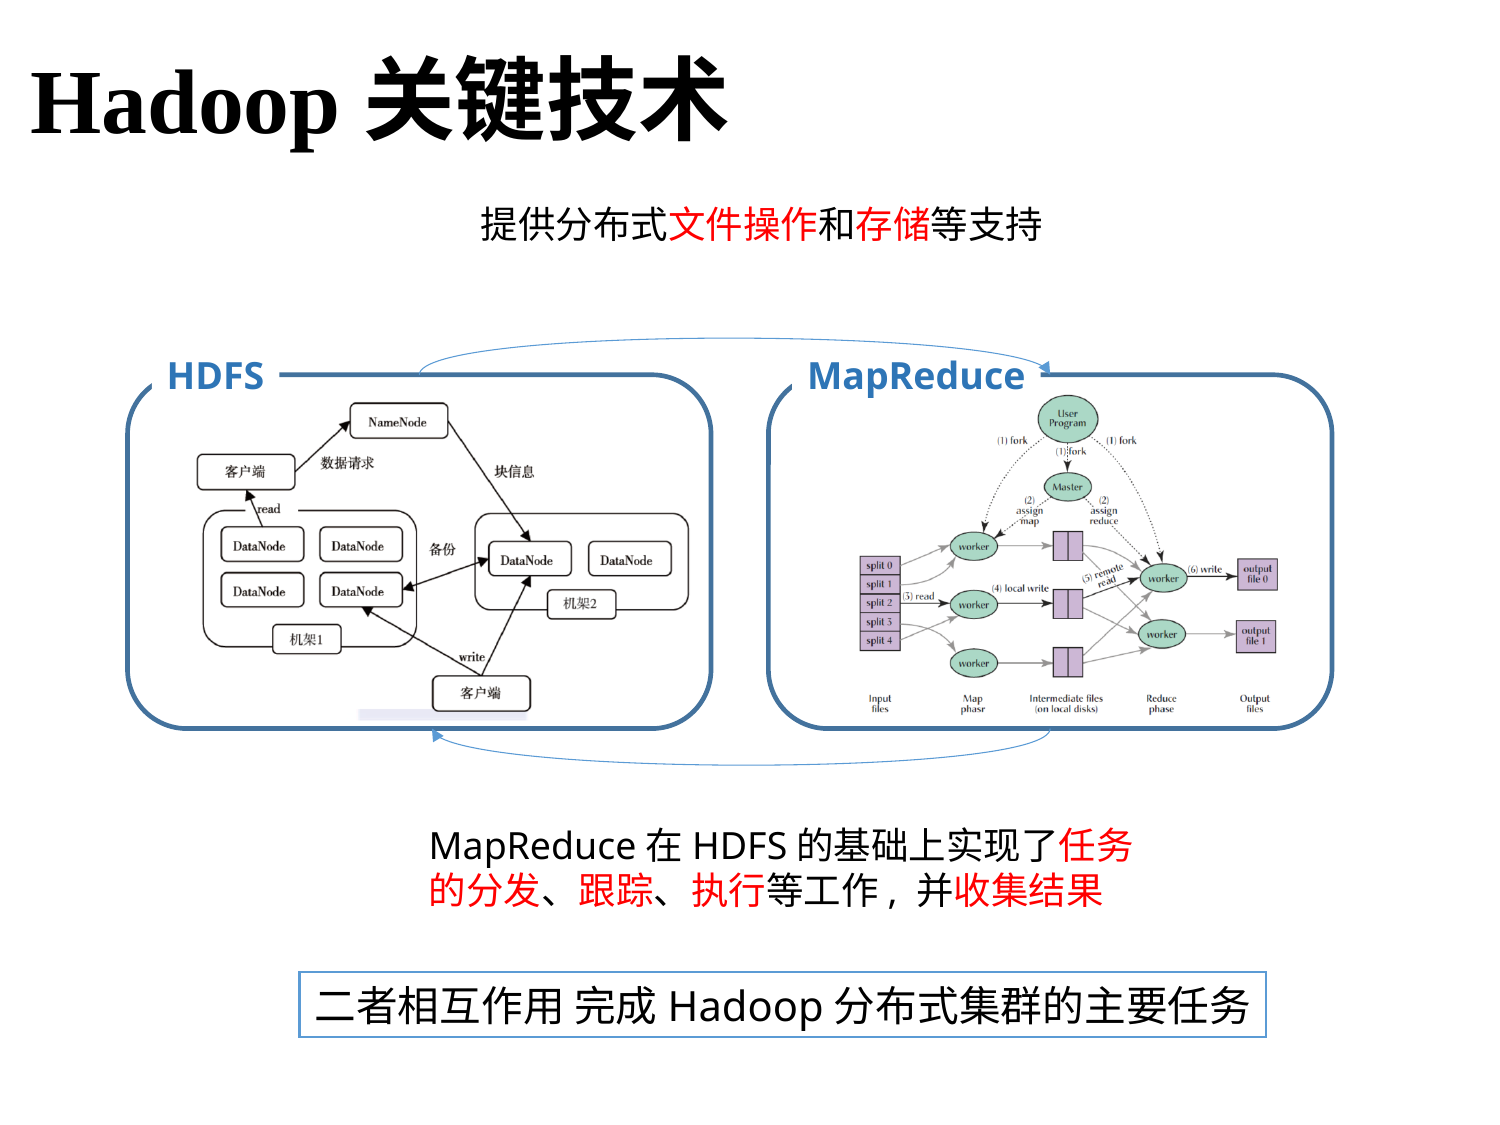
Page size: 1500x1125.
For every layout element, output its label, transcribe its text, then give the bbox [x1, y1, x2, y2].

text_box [127, 344, 711, 729]
text_box MapReduce在HDFS的基础上实现了任务的分发、跟踪、执行等工作, 并收集结果 [413, 814, 741, 920]
text_box 提供分布式文件操作和存储等支持 [737, 193, 1059, 254]
title Hadoop关键技术 [14, 0, 1309, 213]
text_box 二者相互作用 完成Hadoop分布式集群的主要任务 [744, 971, 1267, 1038]
text_box MapReduce在HDFS的基础上实现了任务的分发、跟踪、执行等工作, 并收集结果 [744, 814, 1164, 920]
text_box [768, 344, 1332, 729]
text_box 提供分布式文件操作和存储等支持 [465, 193, 734, 254]
text_box 二者相互作用 完成Hadoop分布式集群的主要任务 [298, 971, 741, 1038]
